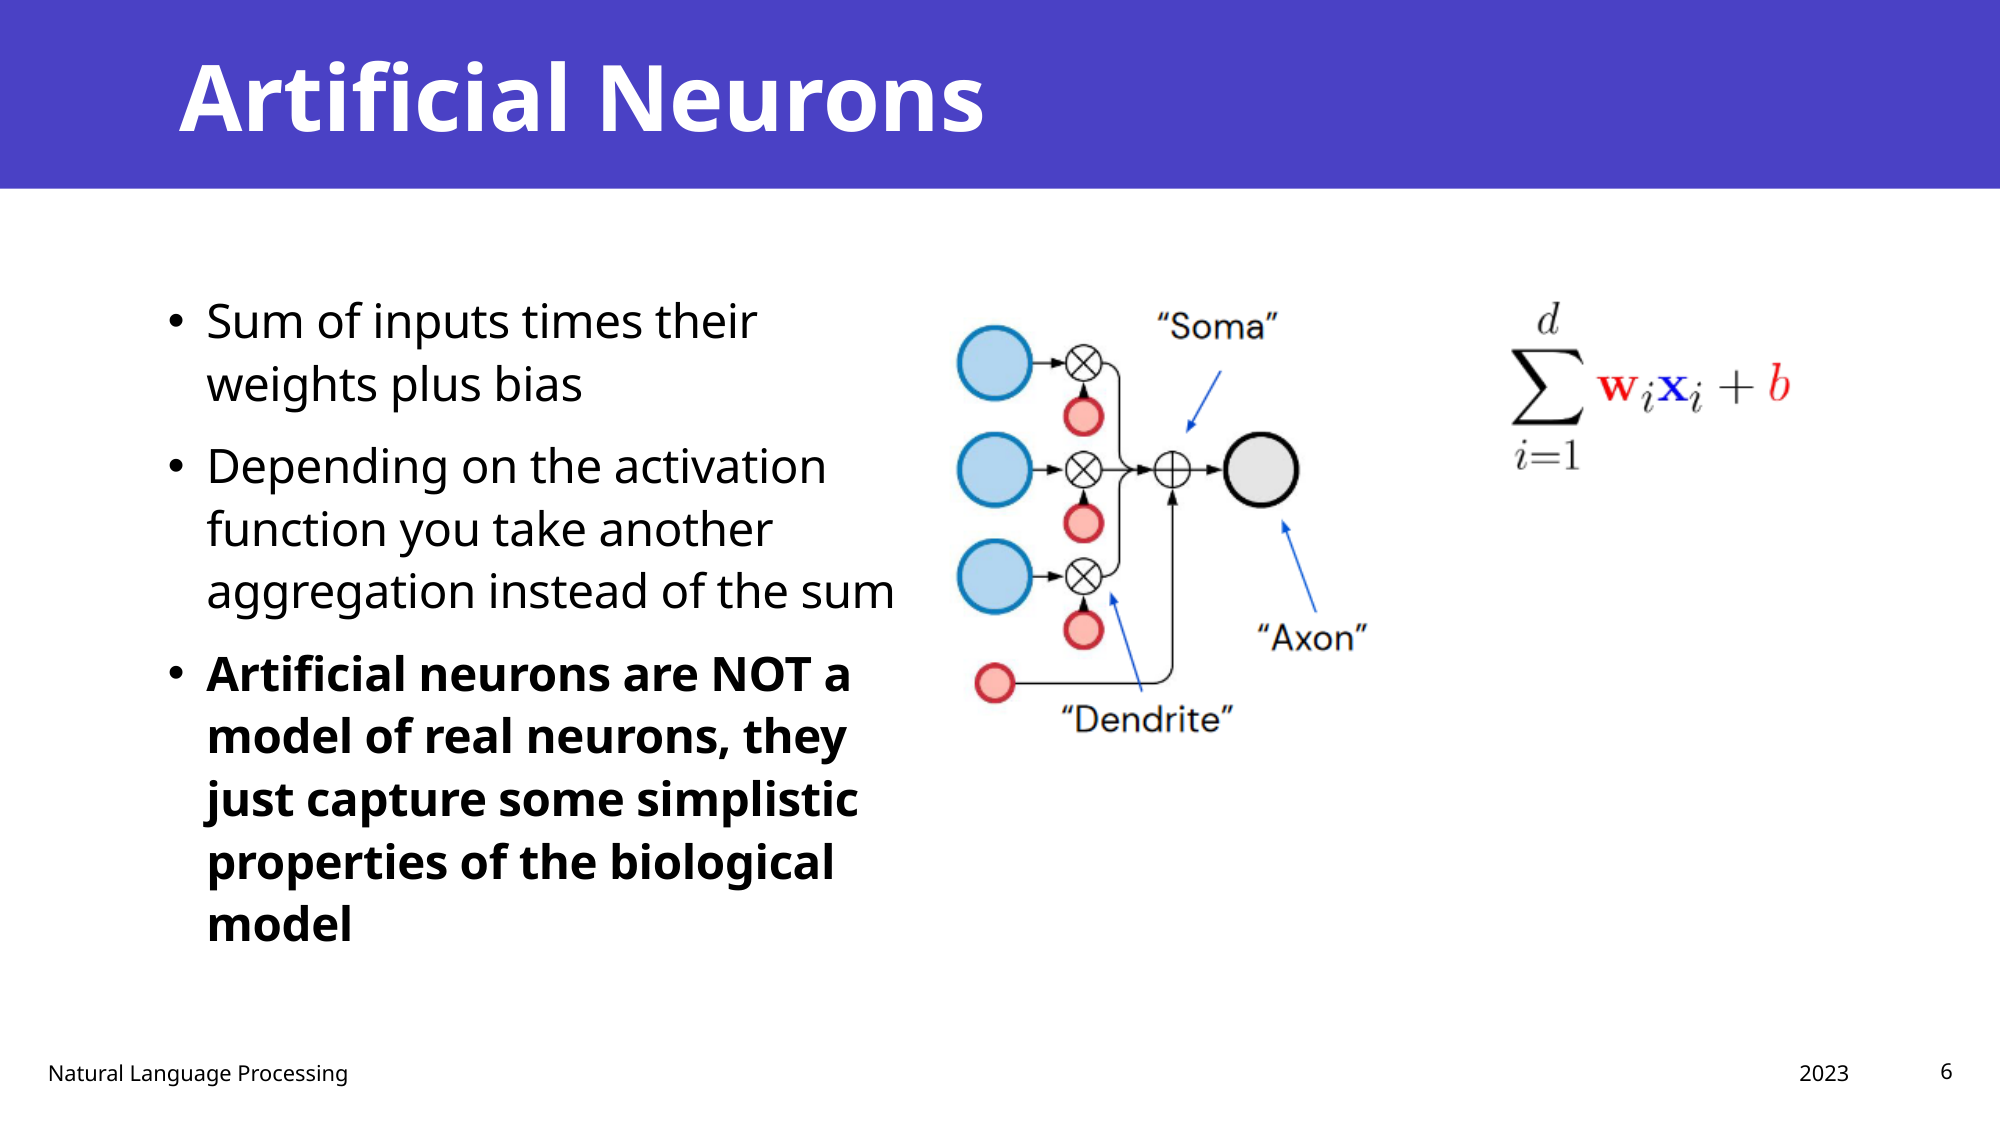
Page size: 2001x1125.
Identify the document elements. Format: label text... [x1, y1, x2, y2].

picture [914, 277, 1848, 752]
footer Natural Language Processing [33, 1042, 827, 1103]
slide_number 6 [1864, 1042, 1968, 1103]
title Artificial Neurons [164, 31, 1710, 159]
slide_number 2023 [1150, 1042, 1864, 1103]
list Sum of inputs times their weights plus bias Depending on the activation function you take another aggregation instead of the sum Artificial neurons are NOT a model of real neurons, they just capture some simplistic properties of the biological model [152, 278, 915, 986]
